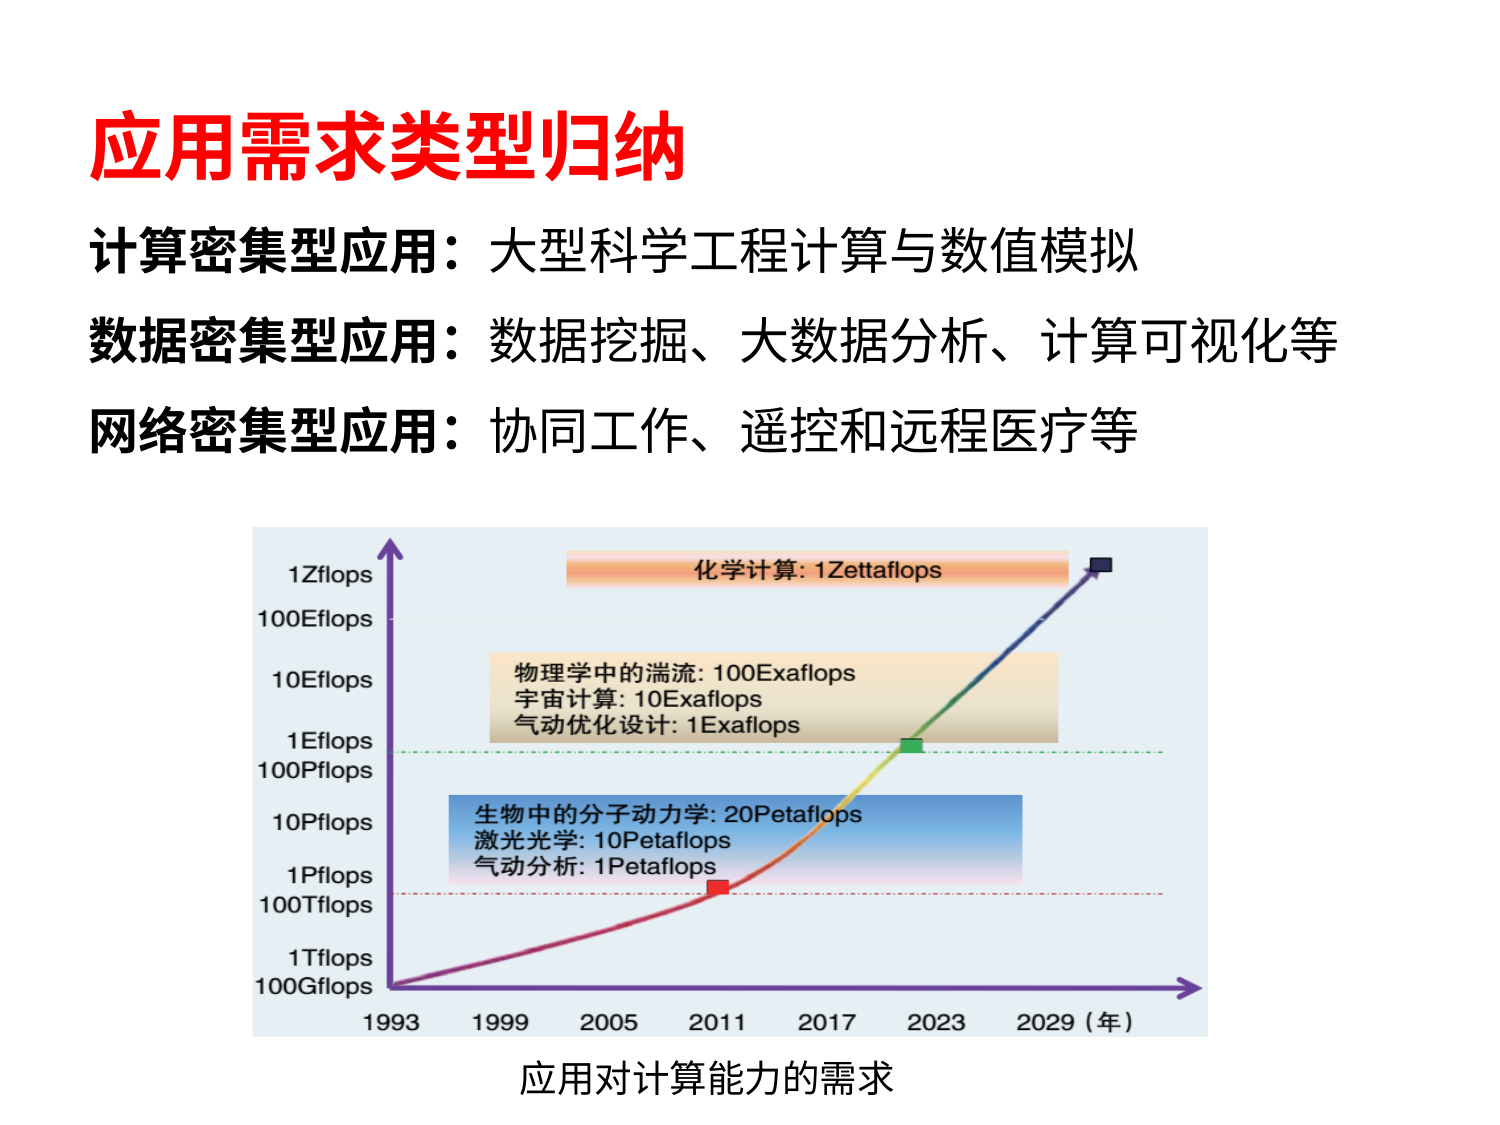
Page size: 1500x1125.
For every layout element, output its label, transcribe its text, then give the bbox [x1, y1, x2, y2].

title 应用需求类型归纳 计算密集型应用：大型科学工程计算与数值模拟 数据密集型应用：数据挖掘、大数据分析、计算可视化等 网络密集型应用：协同工作、遥控和远程医疗等 [73, 47, 1387, 507]
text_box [252, 527, 1209, 1037]
text_box 应用对计算能力的需求 [504, 1047, 956, 1108]
